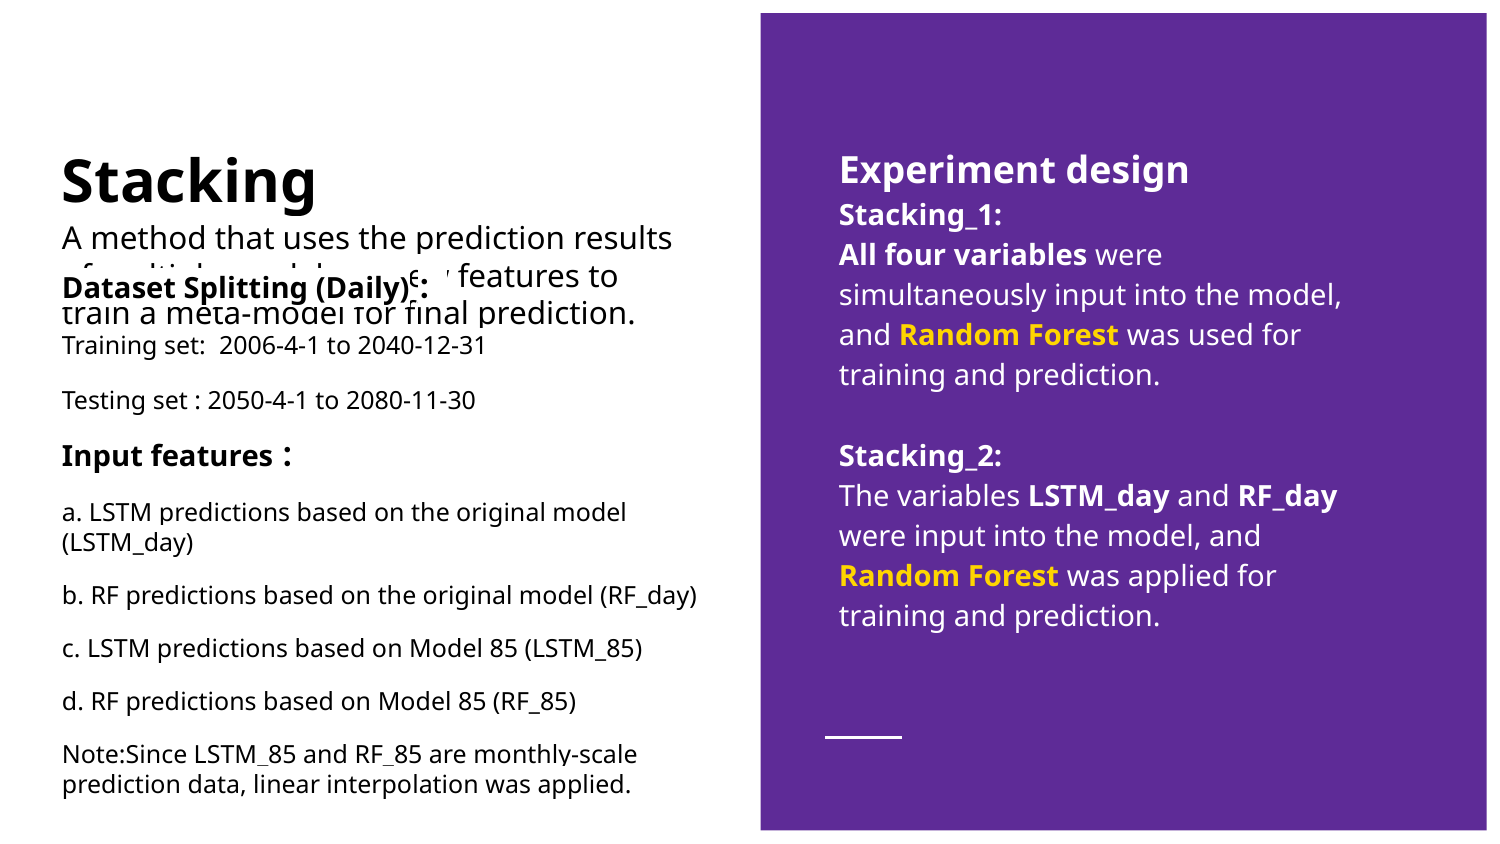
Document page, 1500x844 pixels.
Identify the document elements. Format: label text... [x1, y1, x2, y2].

subtitle Experiment design Stacking_1: All four variables were simultaneously input into the model, and Random Forest was used for training and prediction. Stacking_2: The variables LSTM_day and RF_day were input into the model, and Random Forest was applied for training and prediction. [823, 108, 1390, 710]
title Stacking A method that uses the prediction results of multiple models as new features to train a meta-model for final prediction. [46, 98, 711, 351]
text_box Input features： a. LSTM predictions based on the original model (LSTM_day) b. RF predictions based on the original model (RF_day) c. LSTM predictions based on Model 85 (LSTM_85) d. RF predictions based on Model 85 (RF_85) Note:Since LSTM_85 and RF_85 are monthly-scale prediction data, linear interpolation was applied. [46, 421, 726, 844]
list Dataset Splitting (Daily)： Training set: 2006-4-1 to 2040-12-31 Testing set : 2050-4-1 to 2080-11-30 [46, 222, 517, 421]
